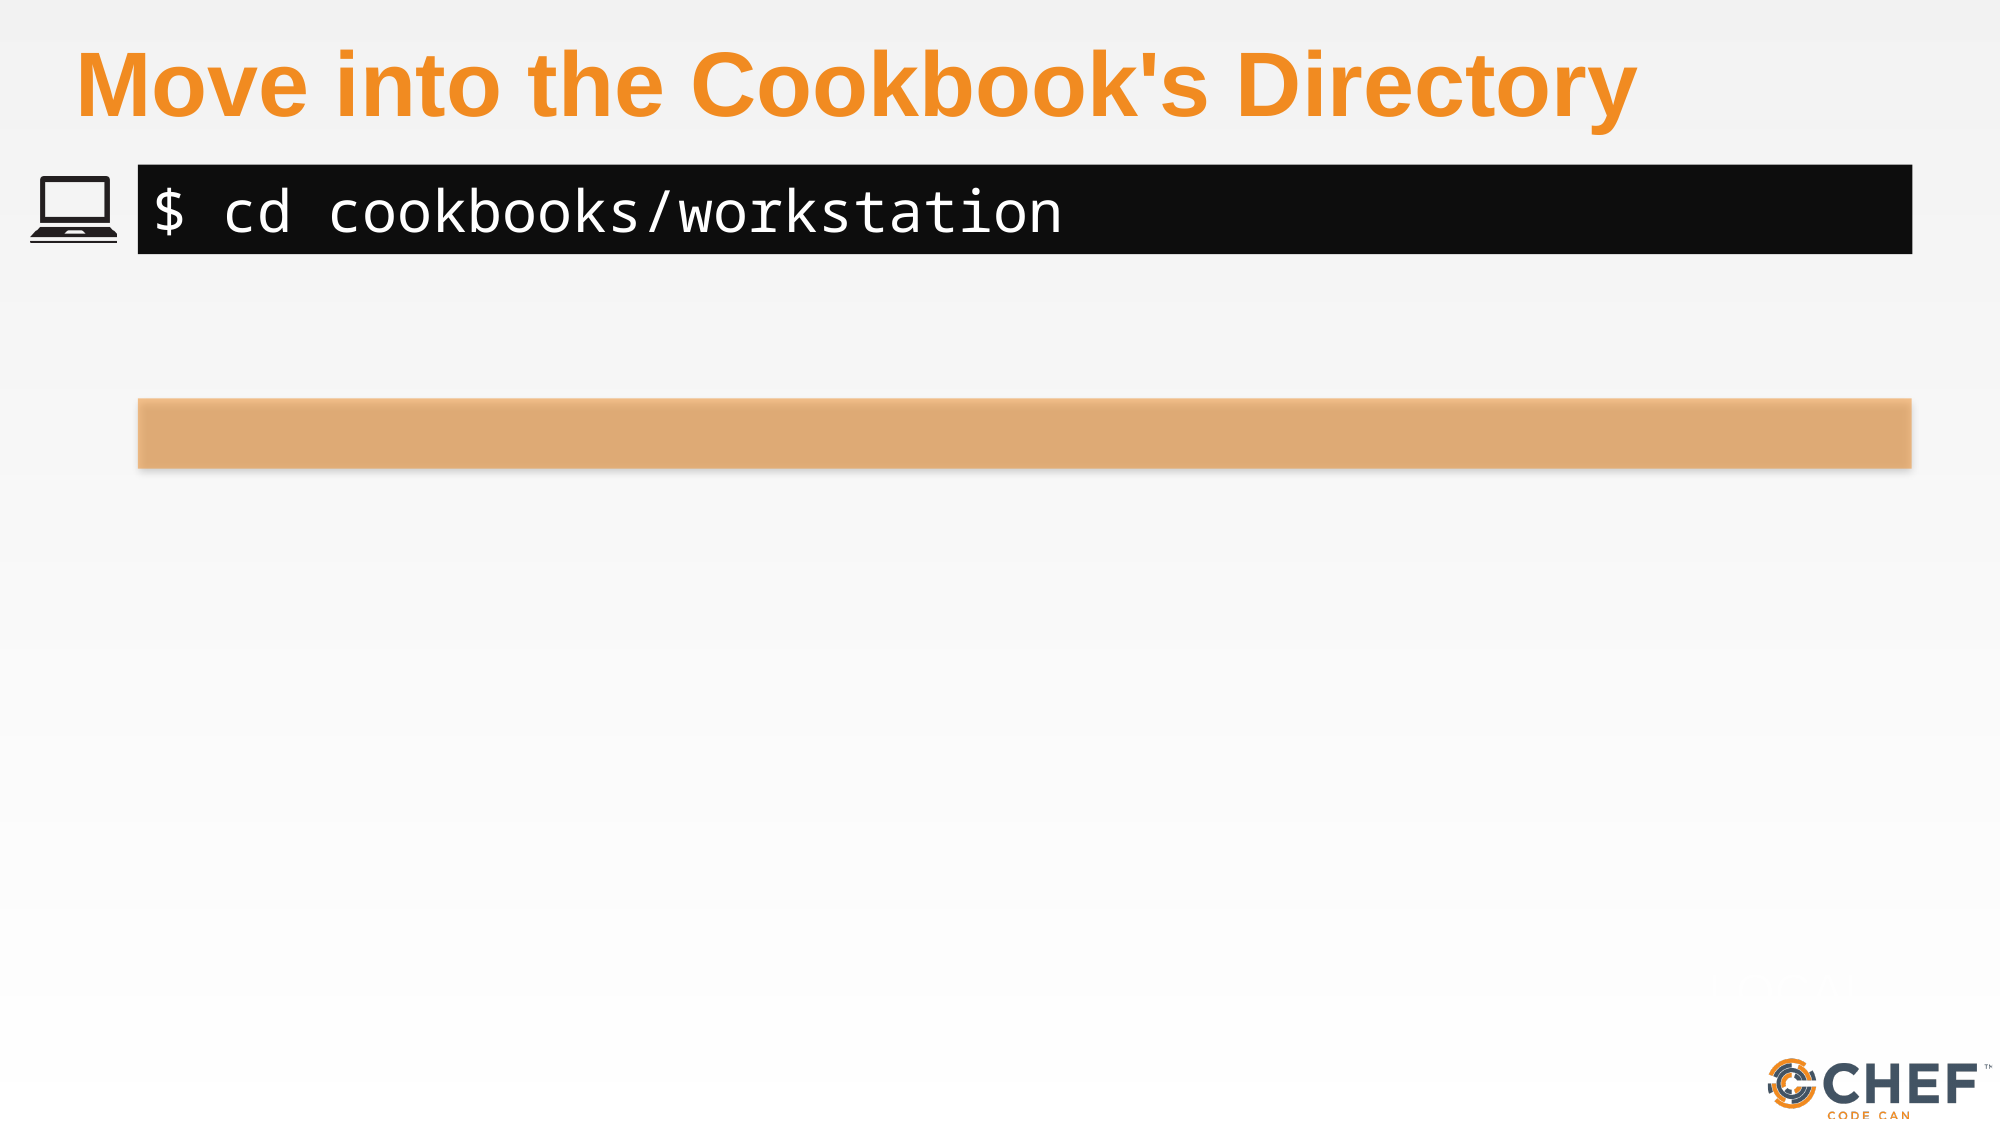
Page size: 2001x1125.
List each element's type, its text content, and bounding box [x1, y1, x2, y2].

title Move into the Cookbook's Directory [75, 37, 1913, 140]
list $ cd cookbooks/workstation [137, 164, 1913, 255]
